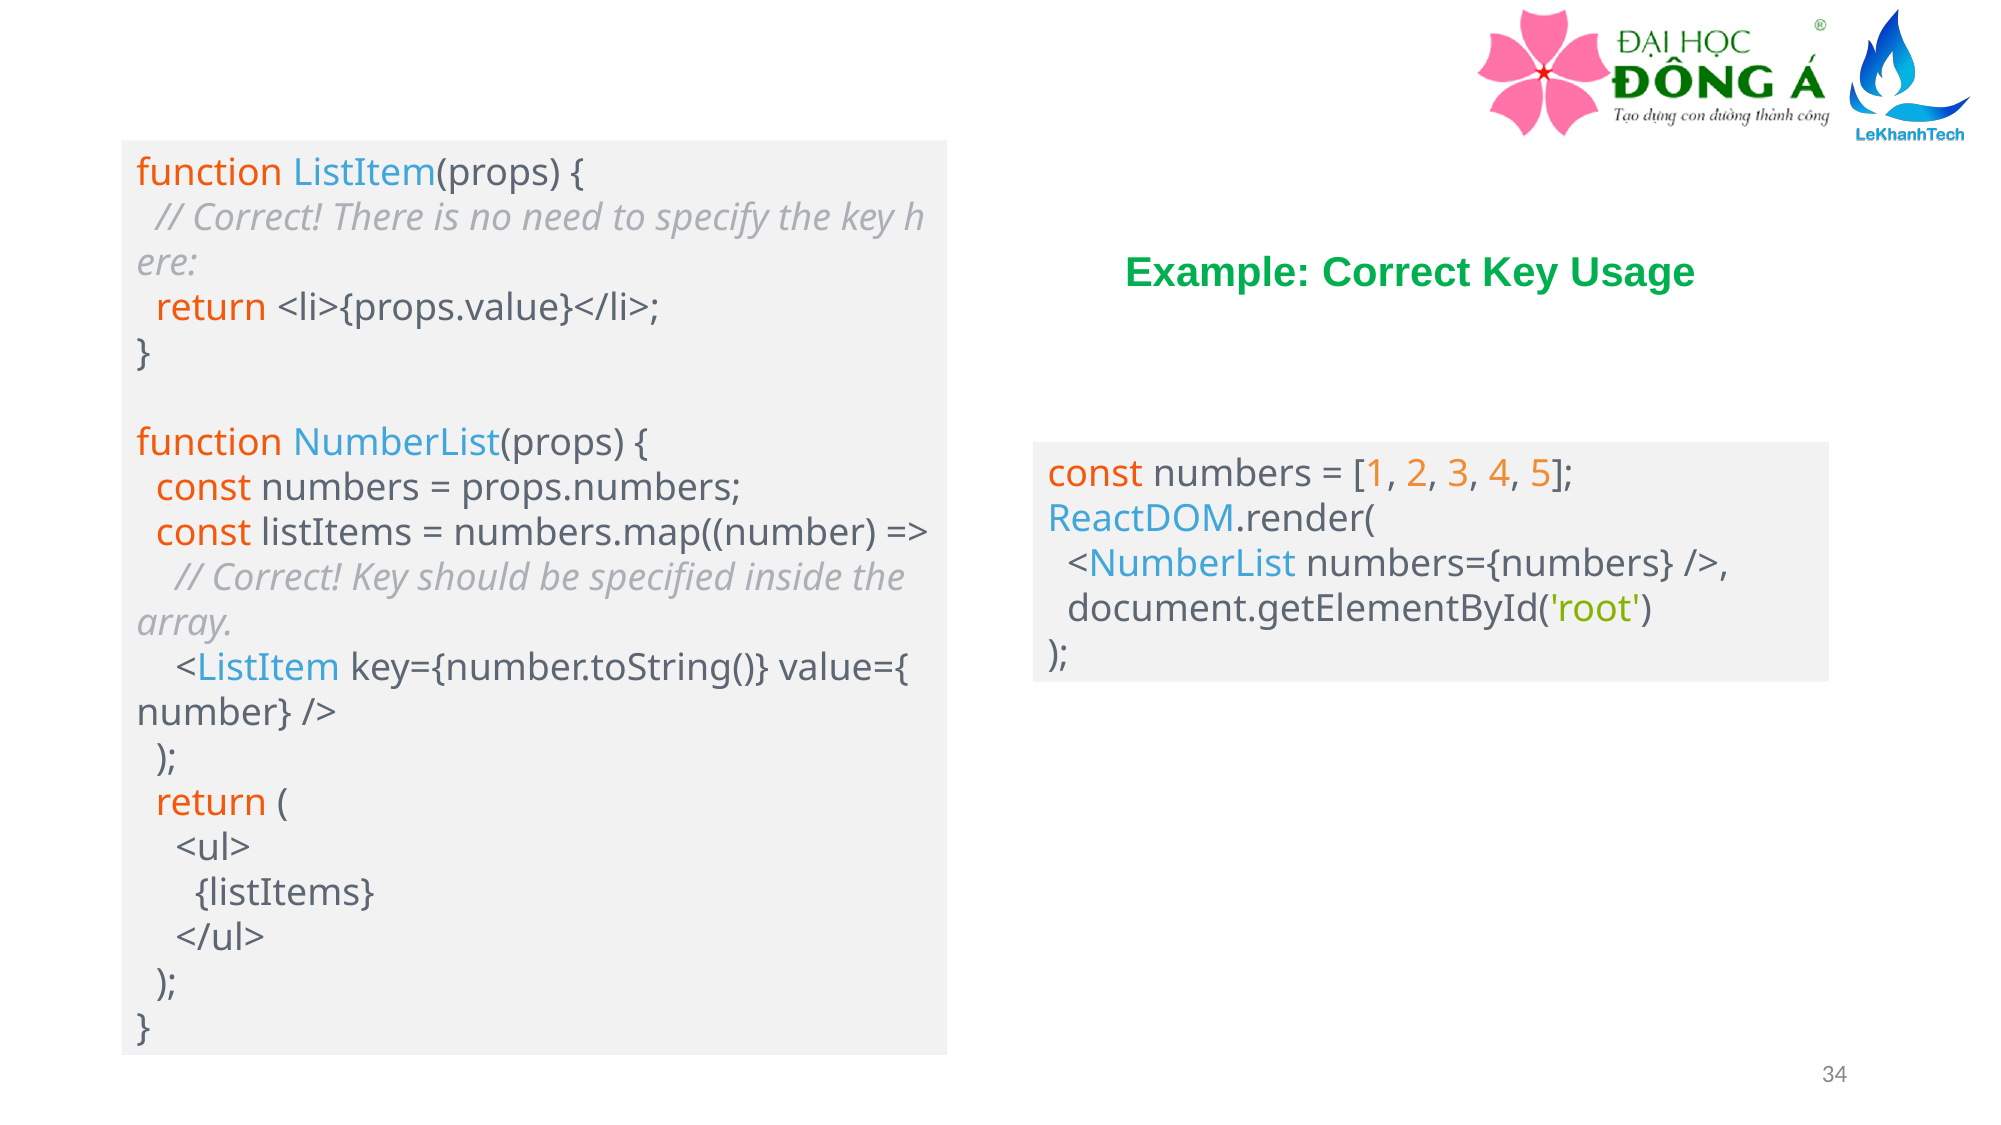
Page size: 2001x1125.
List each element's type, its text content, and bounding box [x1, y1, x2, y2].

text_box function ListItem(props) { // Correct! There is no need to specify the key here: return <li>{props.value}</li>; } function NumberList(props) { const numbers = props.numbers; const listItems = numbers.map((number) => // Correct! Key should be specified inside the array. <ListItem key={number.toString()} value={number} /> ); return ( <ul> {listItems} </ul> ); } [121, 140, 947, 1055]
text_box const numbers = [1, 2, 3, 4, 5]; ReactDOM.render( <NumberList numbers={numbers} />, document.getElementById('root') ); [1032, 441, 1829, 682]
text_box Example: Correct Key Usage [1110, 237, 1711, 303]
picture [1465, 5, 1980, 144]
slide_number 34 [1412, 1042, 1863, 1103]
